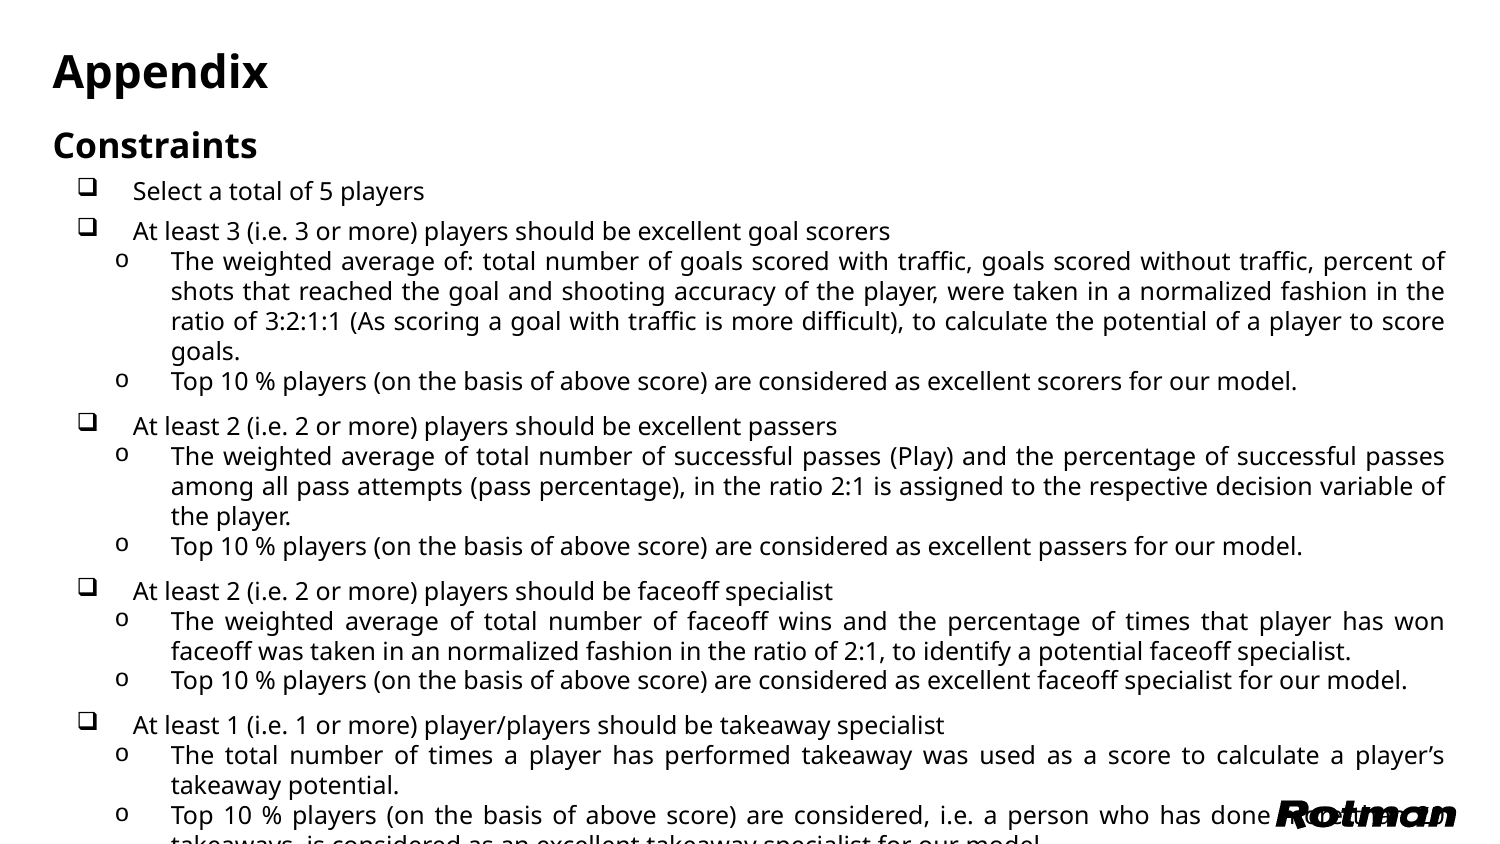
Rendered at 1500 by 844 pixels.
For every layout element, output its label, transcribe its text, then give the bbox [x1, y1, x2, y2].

title Appendix [41, 33, 1223, 104]
list Constraints Select a total of 5 players At least 3 (i.e. 3 or more) players should be excellent goal scorers The weighted average of: total number of goals scored with traffic, goals scored without traffic, percent of shots that reached the goal and shooting accuracy of the player, were taken in a normalized fashion in the ratio of 3:2:1:1 (As scoring a goal with traffic is more difficult), to calculate the potential of a player to score goals. Top 10 % players (on the basis of above score) are considered as excellent scorers for our model. At least 2 (i.e. 2 or more) players should be excellent passers The weighted average of total number of successful passes (Play) and the percentage of successful passes among all pass attempts (pass percentage), in the ratio 2:1 is assigned to the respective decision variable of the player. Top 10 % players (on the basis of above score) are considered as excellent passers for our model. At least 2 (i.e. 2 or more) players should be faceoff specialist The weighted average of total number of faceoff wins and the percentage of times that player has won faceoff was taken in an normalized fashion in the ratio of 2:1, to identify a potential faceoff specialist. Top 10 % players (on the basis of above score) are considered as excellent faceoff specialist for our model. At least 1 (i.e. 1 or more) player/players should be takeaway specialist The total number of times a player has performed takeaway was used as a score to calculate a player’s takeaway potential. Top 10 % players (on the basis of above score) are considered, i.e. a person who has done more than 20 takeaways, is considered as an excellent takeaway specialist for our model. [41, 116, 1459, 820]
picture [1266, 790, 1466, 842]
